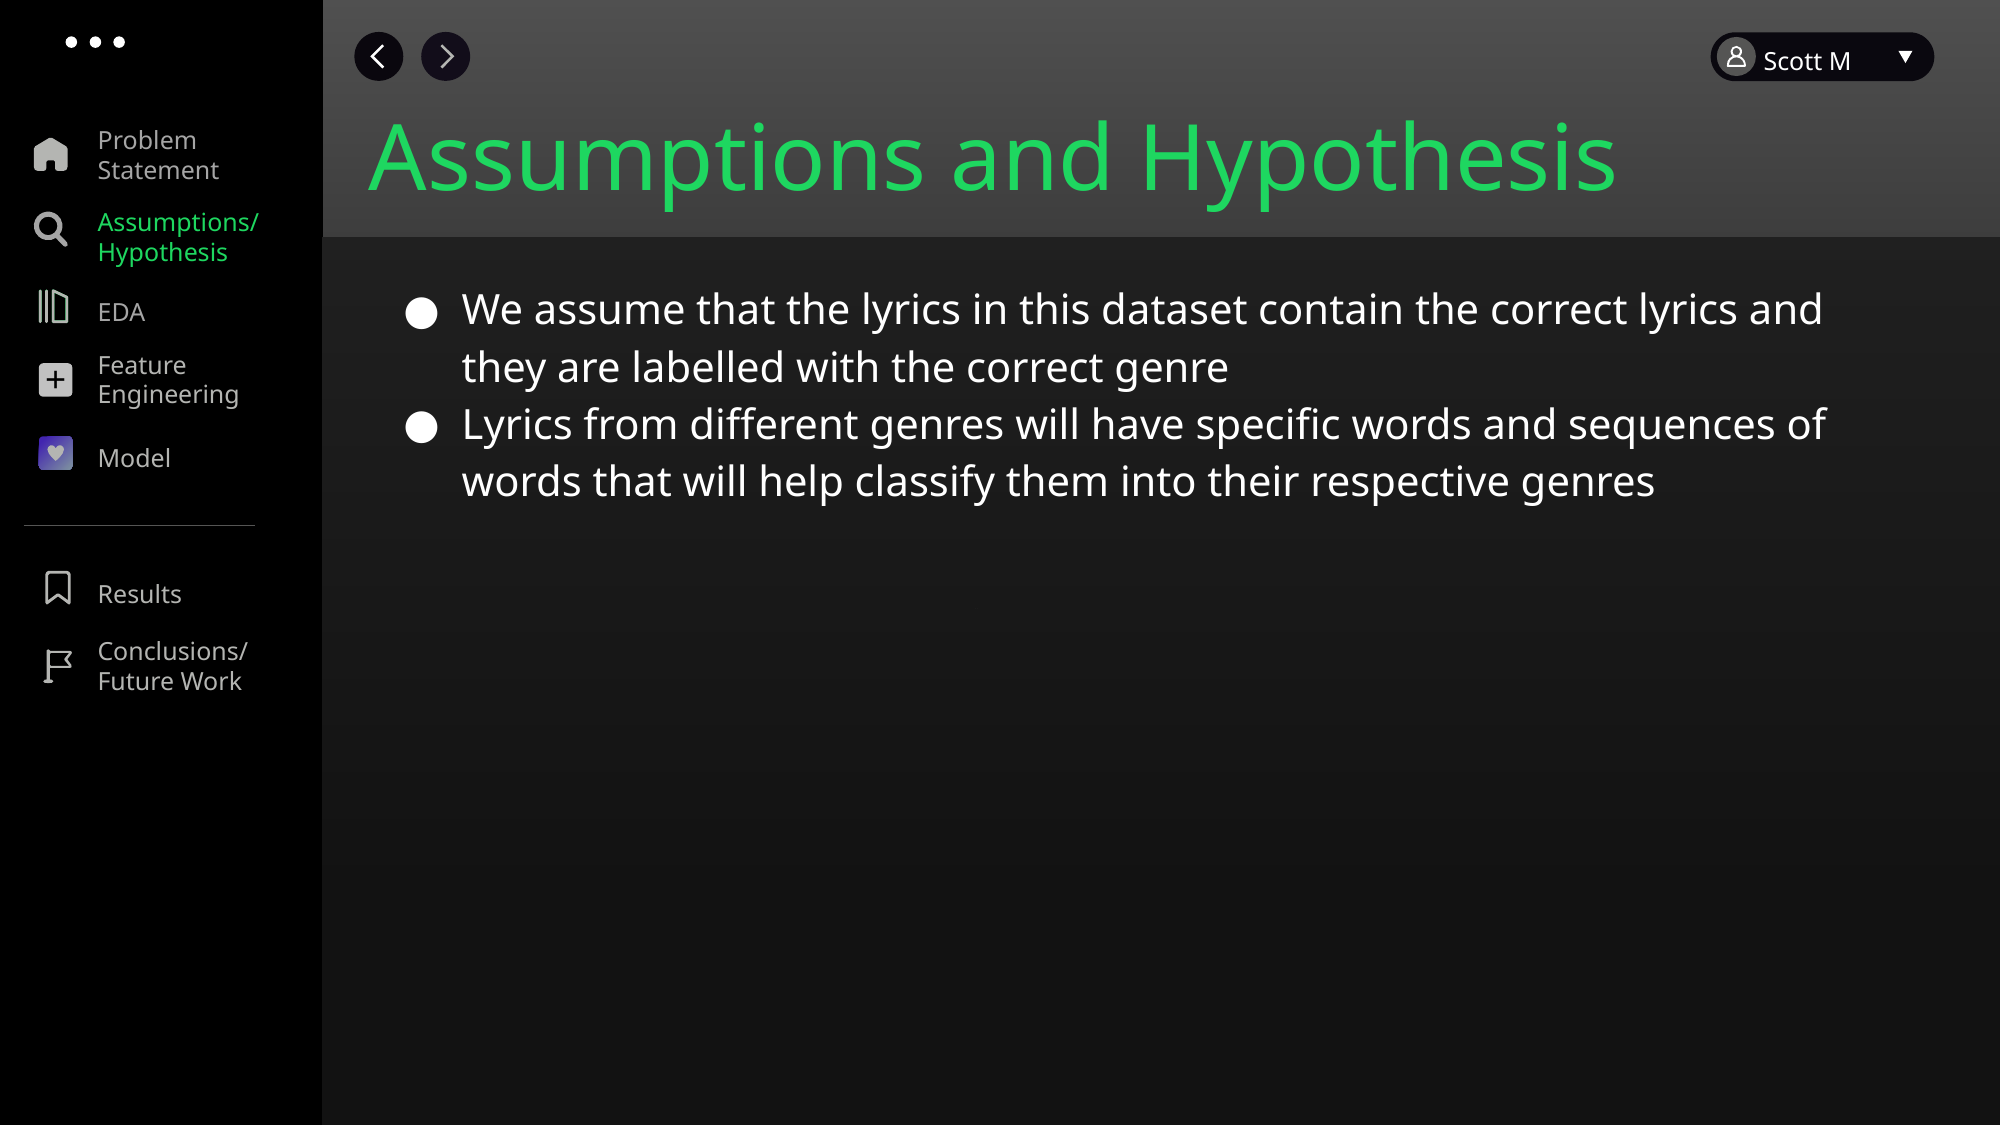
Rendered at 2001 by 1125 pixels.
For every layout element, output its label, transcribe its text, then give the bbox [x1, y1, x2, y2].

text_box Results [82, 570, 281, 616]
text_box [45, 570, 71, 605]
text_box Assumptions/ Hypothesis [82, 199, 321, 275]
text_box [1726, 45, 1746, 67]
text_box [38, 362, 73, 397]
text_box [1898, 50, 1913, 64]
text_box Problem Statement [82, 116, 269, 192]
text_box [1716, 36, 1756, 77]
text_box Scott M [1748, 38, 1879, 83]
text_box [33, 137, 68, 171]
text_box Feature Engineering [82, 341, 281, 417]
text_box [322, 237, 2000, 1125]
text_box Model [82, 434, 322, 480]
text_box [0, 0, 323, 1125]
text_box Assumptions and Hypothesis [353, 91, 1757, 217]
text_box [421, 31, 471, 82]
text_box [1710, 32, 1935, 82]
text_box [65, 36, 126, 49]
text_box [354, 31, 404, 82]
text_box [34, 212, 67, 246]
text_box We assume that the lyrics in this dataset contain the correct lyrics and they are labelled with the correct genre Lyrics from different genres will have specific words and sequences of words that will help classify them into their respective genres [371, 260, 1878, 748]
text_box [38, 289, 69, 324]
text_box EDA [82, 289, 255, 335]
text_box Conclusions/ Future Work [82, 628, 305, 704]
text_box [43, 649, 72, 684]
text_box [38, 436, 73, 470]
